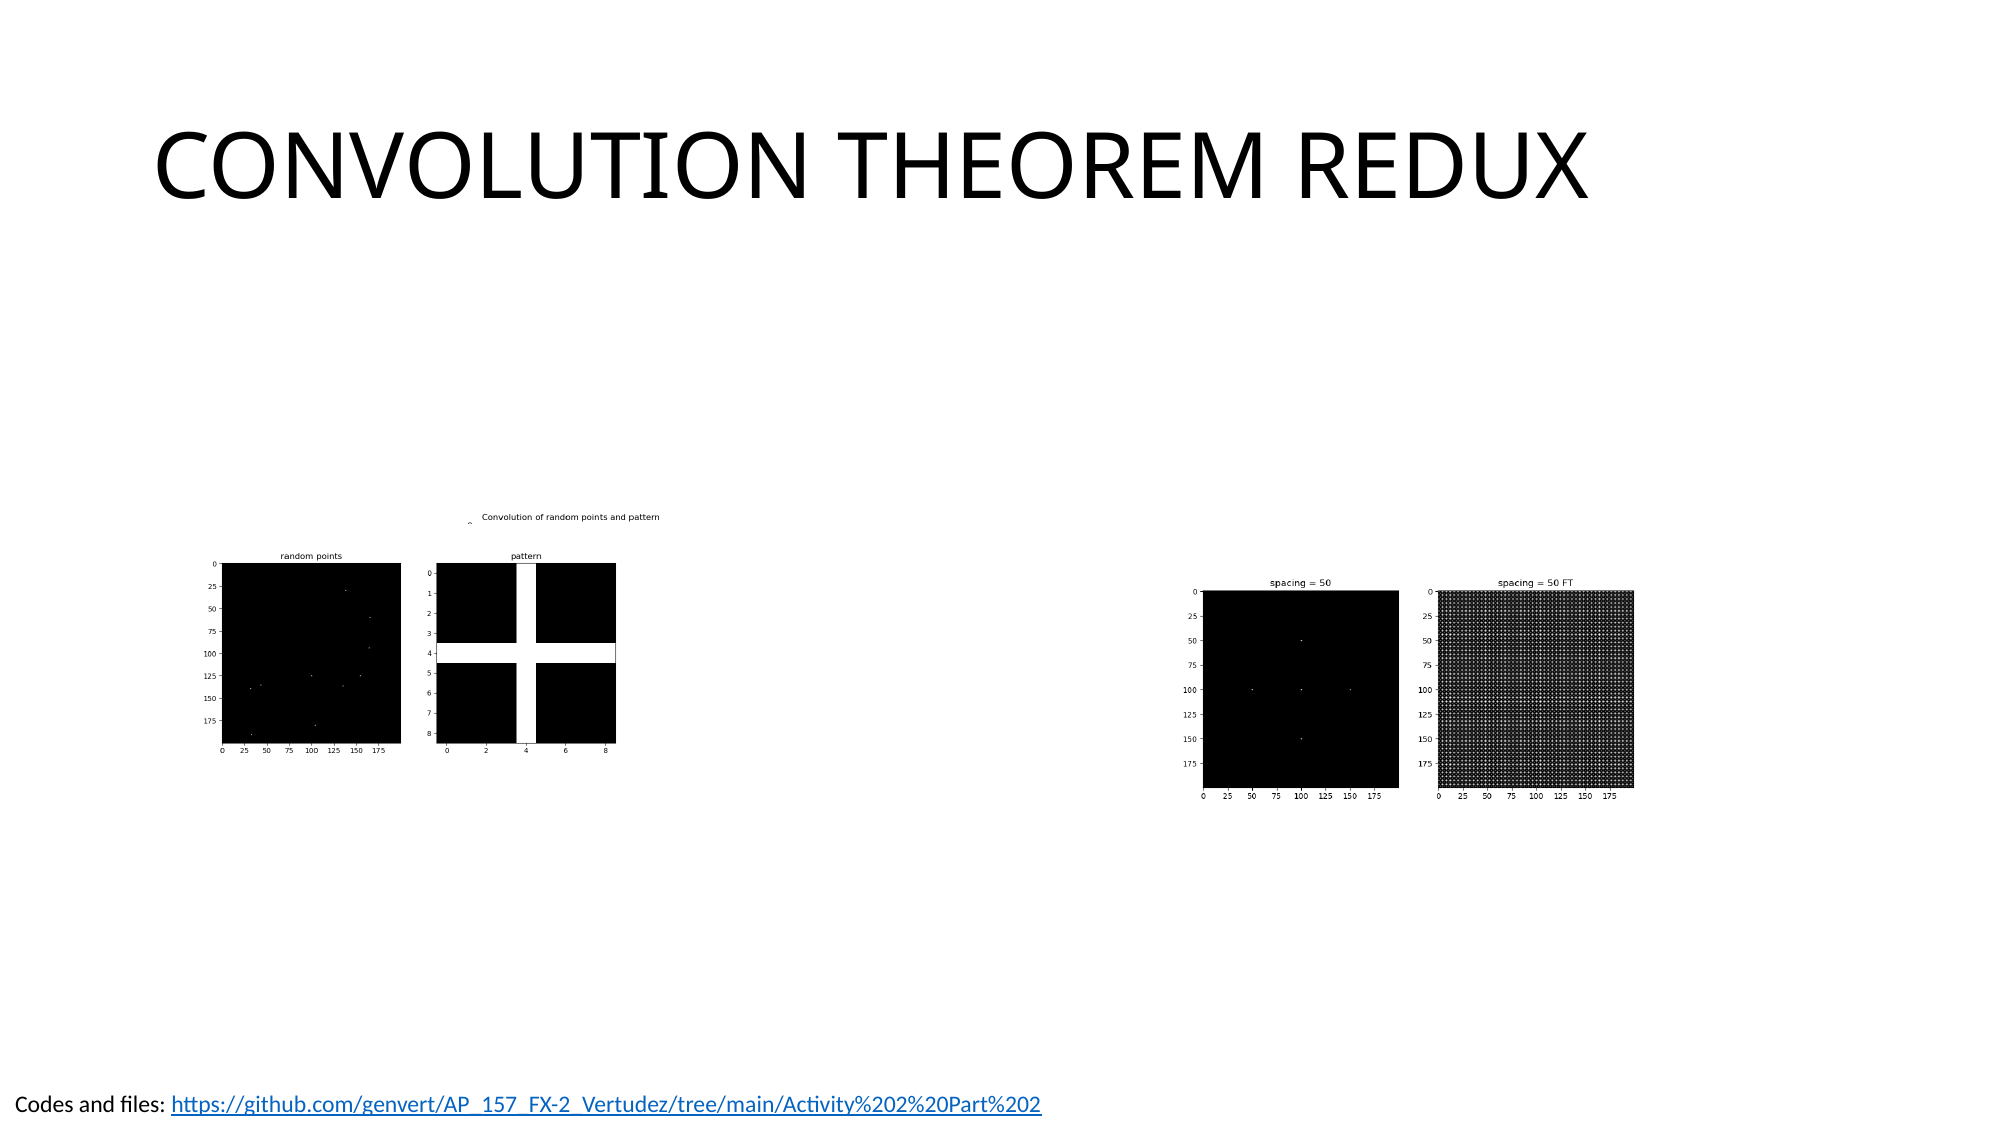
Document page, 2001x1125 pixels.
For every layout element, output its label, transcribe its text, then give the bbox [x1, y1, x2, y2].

title CONVOLUTION THEOREM REDUX [137, 59, 1863, 278]
text_box Codes and files: https://github.com/genvert/AP_157_FX-2_Vertudez/tree/main/Activity%202%20Part%202 [0, 1084, 2000, 1125]
picture [158, 495, 729, 779]
picture [1059, 474, 1689, 827]
